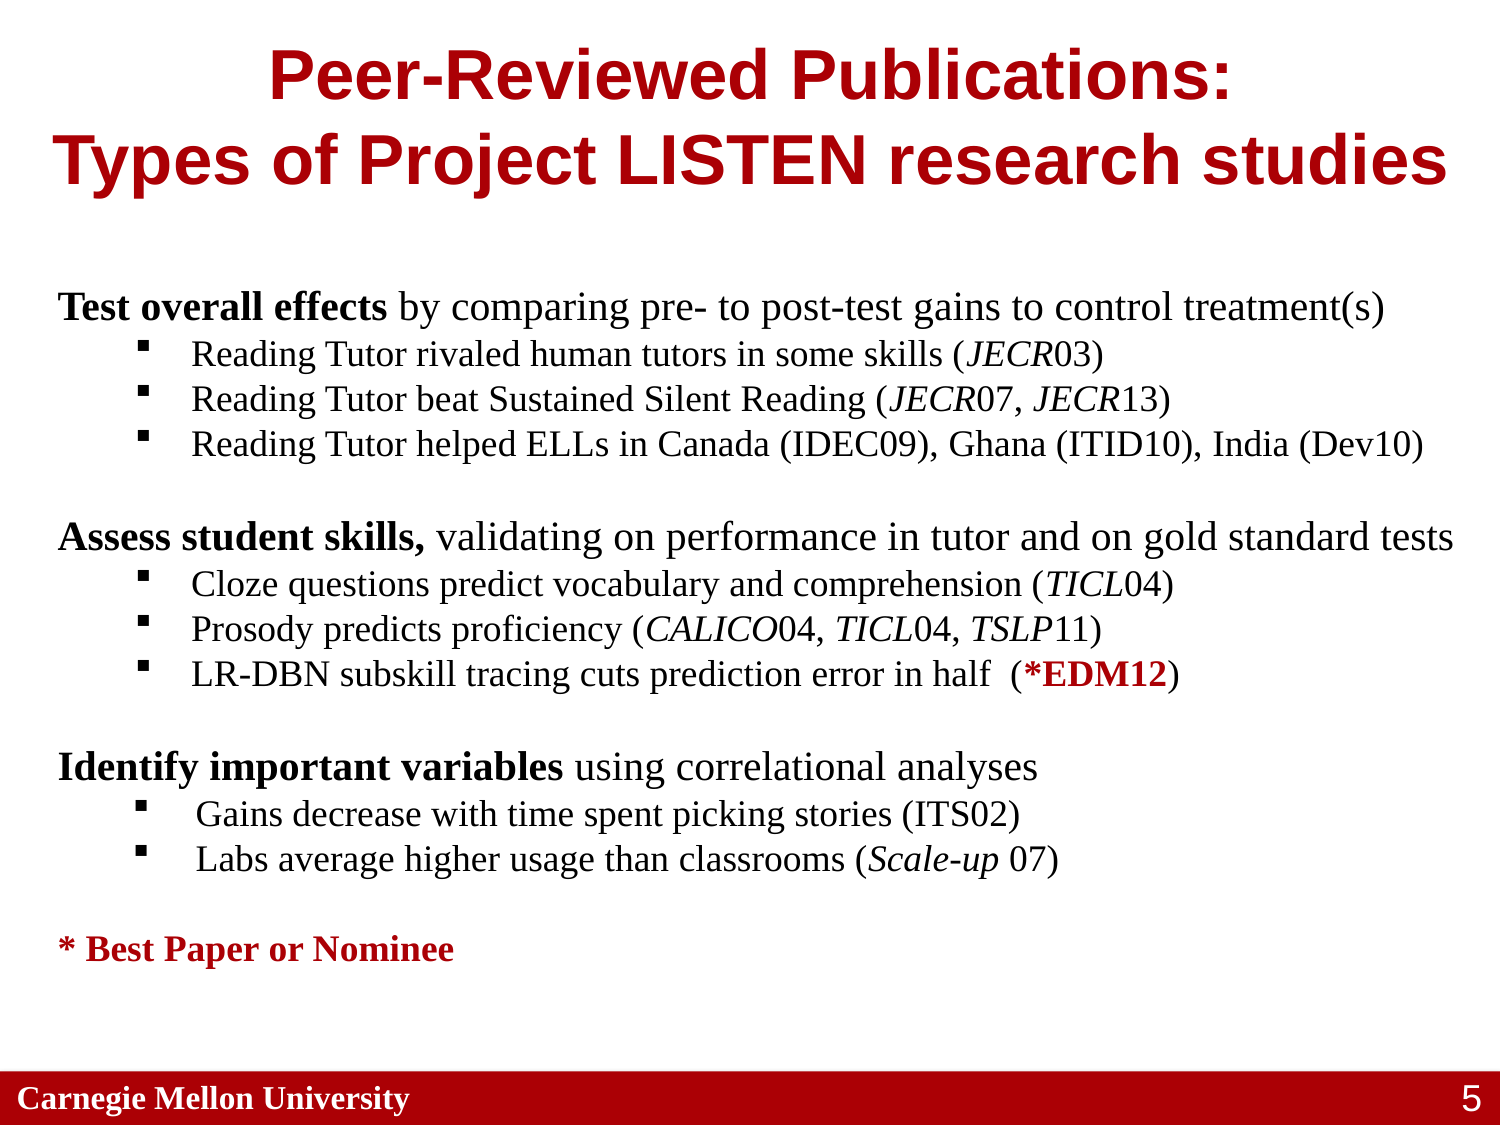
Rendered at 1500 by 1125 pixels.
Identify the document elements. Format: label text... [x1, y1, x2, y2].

text_box Test overall effects by comparing pre- to post-test gains to control treatment(s) Reading Tutor rivaled human tutors in some skills (JECR03) Reading Tutor beat Sustained Silent Reading (JECR07, JECR13) Reading Tutor helped ELLs in Canada (IDEC09), Ghana (ITID10), India (Dev10) Assess student skills, validating on performance in tutor and on gold standard tests Cloze questions predict vocabulary and comprehension (TICL04) Prosody predicts proficiency (CALICO04, TICL04, TSLP11) LR-DBN subskill tracing cuts prediction error in half (*EDM12) Identify important variables using correlational analyses Gains decrease with time spent picking stories (ITS02) Labs average higher usage than classrooms (Scale-up 07) * Best Paper or Nominee [42, 271, 1500, 1066]
text_box Peer-Reviewed Publications: Types of Project LISTEN research studies [0, 0, 1500, 228]
